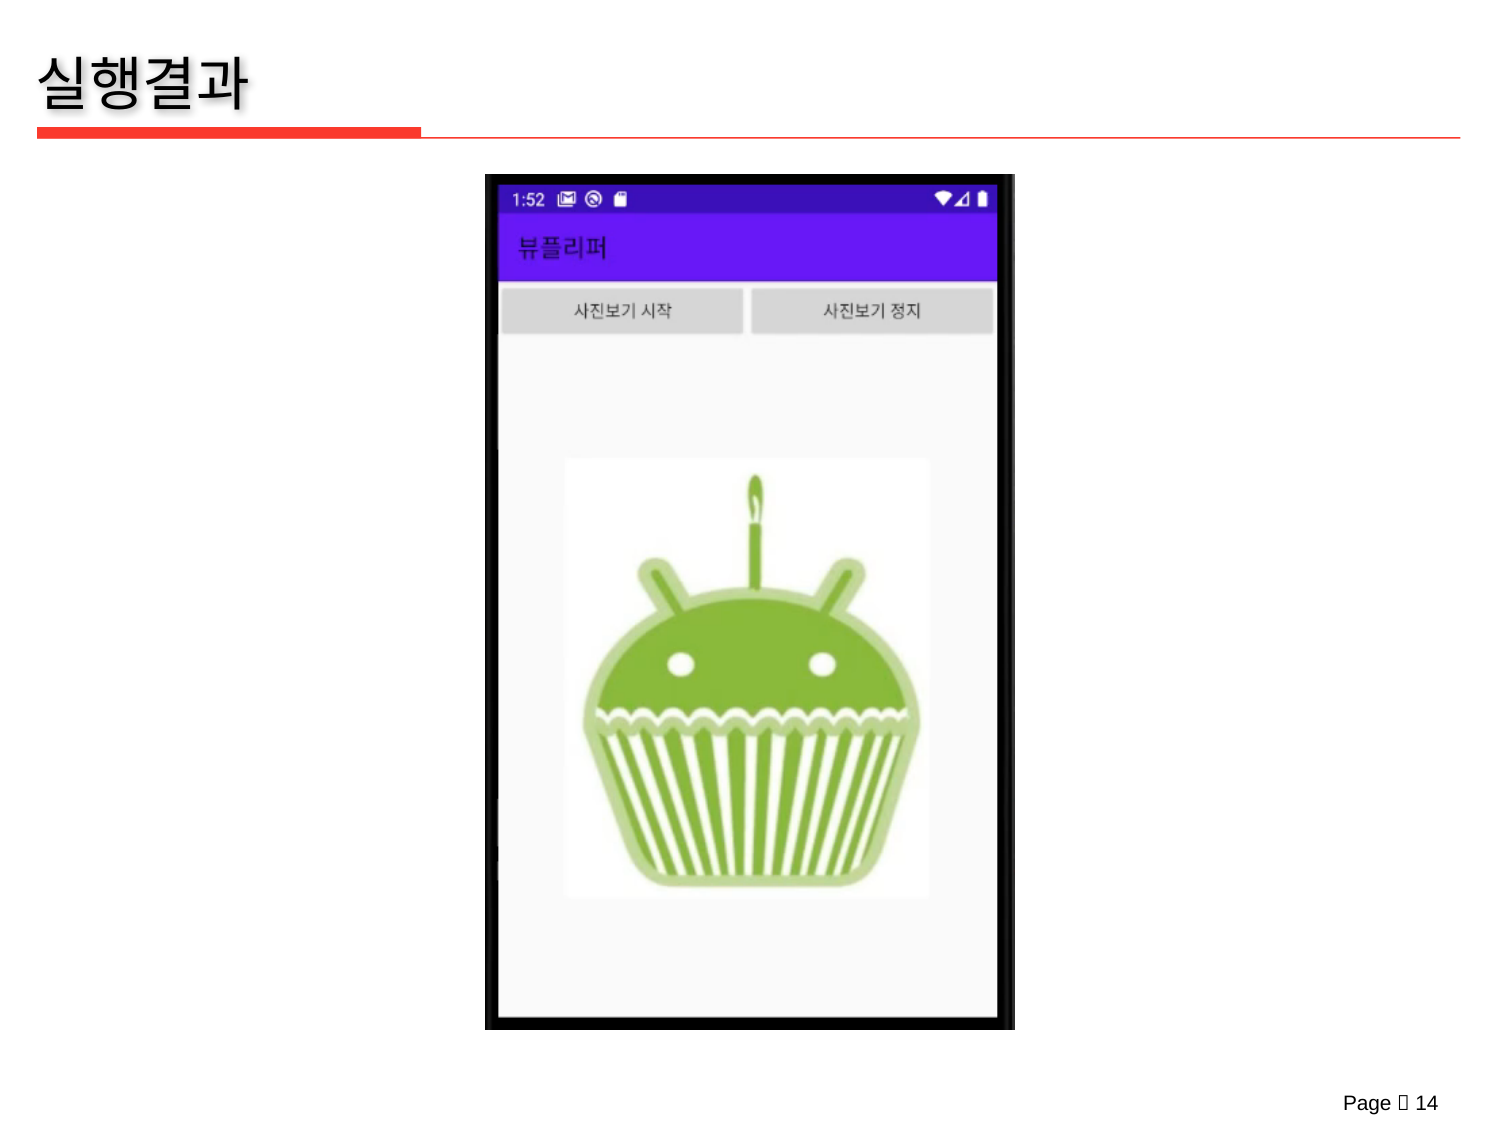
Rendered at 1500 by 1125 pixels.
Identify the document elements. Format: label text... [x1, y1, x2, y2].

title 실행결과 [35, 47, 1434, 142]
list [484, 173, 1016, 1031]
